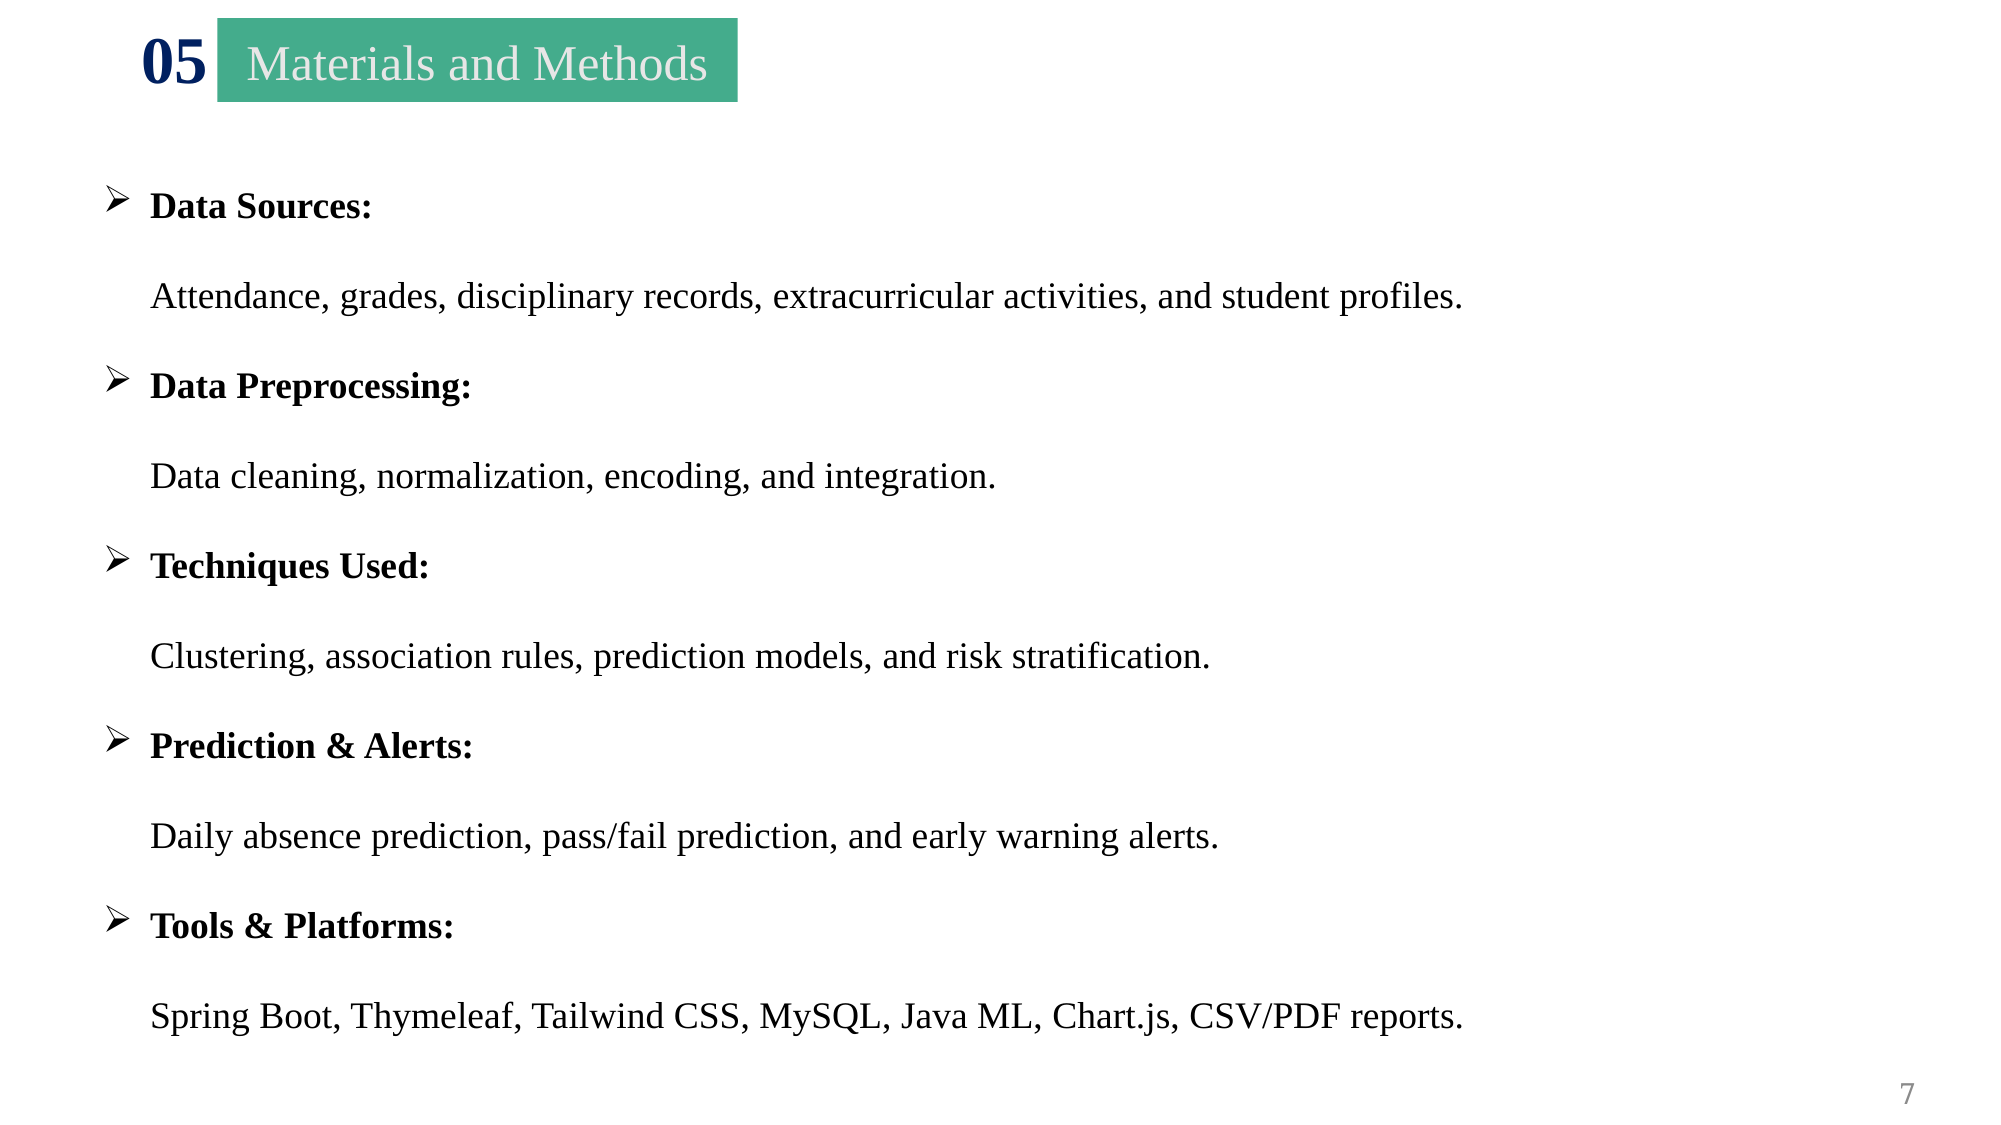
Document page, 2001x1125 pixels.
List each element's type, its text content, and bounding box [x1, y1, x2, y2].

text_box 05 [137, 9, 212, 105]
slide_number 7 [1882, 1065, 1931, 1125]
text_box Data Sources: Attendance, grades, disciplinary records, extracurricular activities, and student profiles. Data Preprocessing: Data cleaning, normalization, encoding, and integration. Techniques Used: Clustering, association rules, prediction models, and risk stratification. Prediction & Alerts: Daily absence prediction, pass/fail prediction, and early warning alerts. Tools & Platforms: Spring Boot, Thymeleaf, Tailwind CSS, MySQL, Java ML, Chart.js, CSV/PDF reports. [88, 128, 1957, 1044]
text_box Materials and Methods [216, 17, 739, 103]
